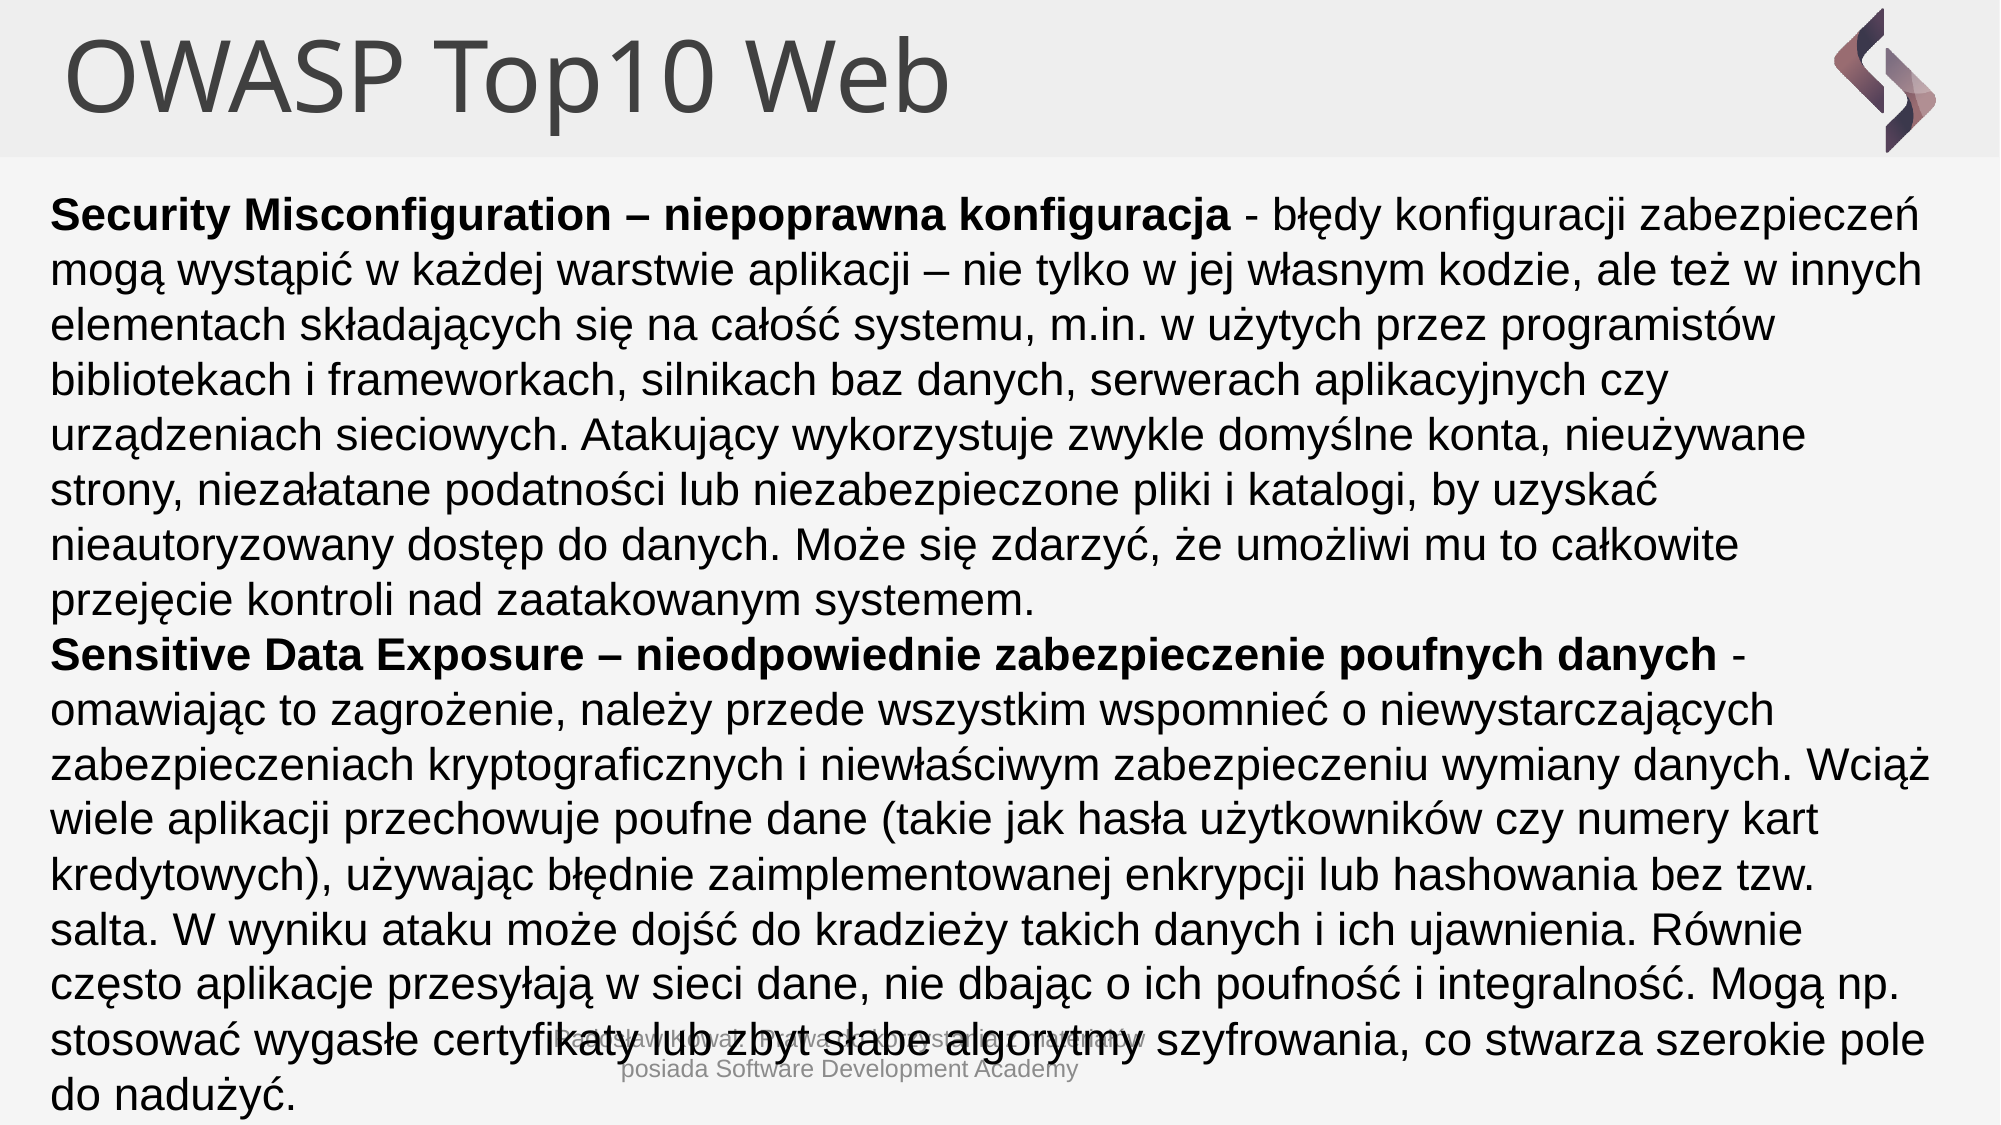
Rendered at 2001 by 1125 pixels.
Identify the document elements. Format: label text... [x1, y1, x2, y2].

text_box Radosław Kowal: Prawa do korzystania z materiałów posiada Software Development Academy [512, 1064, 1188, 1082]
text_box OWASP Top10 Web [47, 23, 1559, 160]
picture [1787, 0, 2001, 165]
text_box Security Misconfiguration – niepoprawna konfiguracja - błędy konfiguracji zabezpieczeń mogą wystąpić w każdej warstwie aplikacji – nie tylko w jej własnym kodzie, ale też w innych elementach składających się na całość systemu, m.in. w użytych przez programistów bibliotekach i frameworkach, silnikach baz danych, serwerach aplikacyjnych czy urządzeniach sieciowych. Atakujący wykorzystuje zwykle domyślne konta, nieużywane strony, niezałatane podatności lub niezabezpieczone pliki i katalogi, by uzyskać nieautoryzowany dostęp do danych. Może się zdarzyć, że umożliwi mu to całkowite przejęcie kontroli nad zaatakowanym systemem. Sensitive Data Exposure – nieodpowiednie zabezpieczenie poufnych danych - omawiając to zagrożenie, należy przede wszystkim wspomnieć o niewystarczających zabezpieczeniach kryptograficznych i niewłaściwym zabezpieczeniu wymiany danych. Wciąż wiele aplikacji przechowuje poufne dane (takie jak hasła użytkowników czy numery kart kredytowych), używając błędnie zaimplementowanej enkrypcji lub hashowania bez tzw. salta. W wyniku ataku może dojść do kradzieży takich danych i ich ujawnienia. Równie często aplikacje przesyłają w sieci dane, nie dbając o ich poufność i integralność. Mogą np. stosować wygasłe certyfikaty lub zbyt słabe algorytmy szyfrowania, co stwarza szerokie pole do nadużyć. [35, 177, 1949, 1064]
